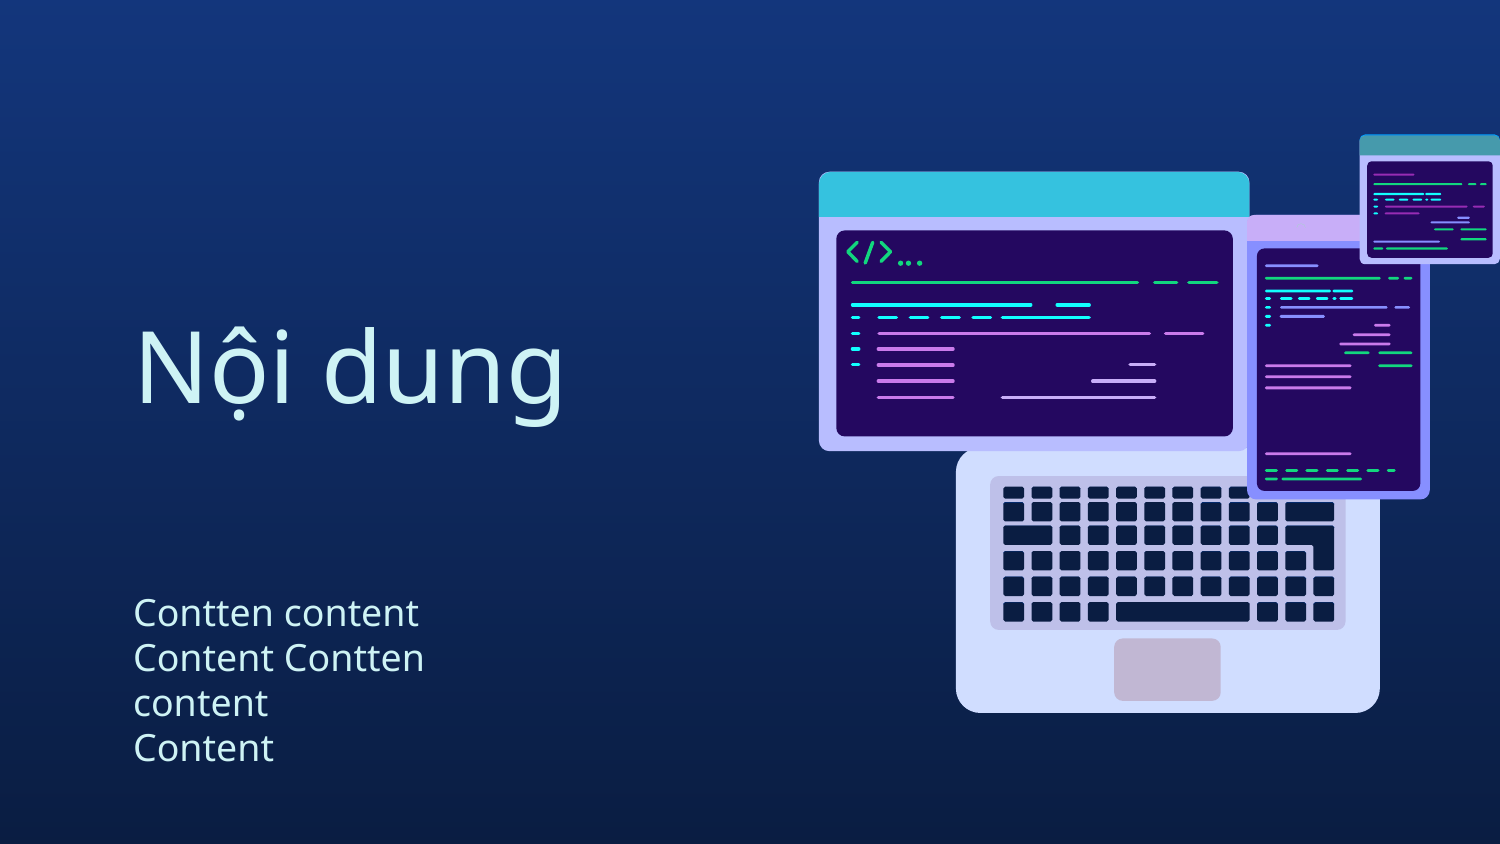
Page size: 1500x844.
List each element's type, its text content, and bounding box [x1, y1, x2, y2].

text_box [1264, 386, 1352, 390]
text_box [1264, 364, 1352, 368]
text_box [1144, 576, 1166, 597]
text_box [1003, 486, 1025, 499]
text_box [1388, 276, 1400, 280]
text_box [1228, 488, 1250, 499]
text_box [1228, 526, 1250, 545]
text_box [1003, 577, 1025, 597]
text_box [1264, 264, 1319, 268]
text_box [1144, 551, 1166, 571]
text_box [836, 230, 1233, 437]
text_box [1281, 477, 1363, 481]
text_box [1116, 502, 1137, 522]
text_box [1116, 602, 1250, 622]
text_box [1031, 486, 1053, 499]
text_box [1228, 552, 1250, 571]
text_box [1200, 526, 1222, 545]
text_box [1087, 502, 1109, 522]
text_box [1031, 551, 1053, 571]
text_box [1359, 135, 1500, 156]
text_box [1264, 276, 1381, 280]
text_box [1059, 525, 1081, 545]
text_box [1378, 351, 1413, 355]
text_box [1343, 351, 1370, 355]
text_box [1059, 576, 1081, 597]
text_box [1116, 576, 1137, 597]
text_box [905, 260, 912, 266]
text_box [1003, 603, 1025, 622]
text_box [1059, 502, 1081, 522]
text_box [1256, 248, 1421, 491]
text_box [1144, 525, 1166, 545]
text_box [1116, 525, 1137, 545]
text_box [1285, 603, 1307, 622]
text_box [1313, 603, 1335, 622]
text_box [1425, 192, 1442, 196]
text_box [1257, 577, 1278, 597]
text_box [1144, 486, 1166, 499]
text_box [1144, 502, 1166, 522]
text_box [1359, 156, 1500, 265]
text_box [1373, 192, 1425, 196]
text_box [1378, 364, 1413, 368]
text_box [1247, 241, 1430, 500]
text_box [1264, 477, 1279, 481]
text_box [1200, 503, 1222, 522]
text_box [897, 260, 904, 266]
text_box [1247, 214, 1359, 241]
text_box [1264, 452, 1352, 456]
text_box [955, 449, 1380, 713]
text_box [1116, 551, 1137, 571]
text_box [1228, 577, 1250, 597]
text_box [1059, 602, 1081, 622]
text_box [1003, 503, 1025, 522]
text_box [1172, 551, 1194, 571]
text_box [1200, 488, 1222, 499]
text_box [1373, 323, 1391, 327]
text_box [1059, 551, 1081, 571]
title Nội dung [118, 148, 788, 580]
text_box [916, 260, 923, 266]
text_box [1003, 552, 1025, 571]
text_box [1332, 289, 1354, 293]
text_box [1087, 602, 1109, 622]
text_box [1087, 486, 1109, 499]
text_box [818, 217, 1248, 452]
text_box [818, 171, 1250, 217]
text_box [990, 476, 1346, 630]
text_box [1285, 503, 1335, 522]
text_box [1087, 525, 1109, 545]
text_box [1264, 375, 1352, 379]
text_box [1003, 525, 1053, 545]
text_box [1339, 342, 1391, 346]
text_box [1031, 602, 1053, 622]
text_box [1172, 502, 1194, 522]
text_box [1228, 503, 1250, 522]
text_box [1257, 503, 1278, 522]
subtitle Contten content Content Contten content Content [118, 574, 504, 696]
text_box [1403, 276, 1413, 280]
text_box [1367, 161, 1493, 258]
text_box [1264, 289, 1332, 293]
text_box [1114, 638, 1221, 701]
text_box [1313, 577, 1335, 597]
text_box [1087, 576, 1109, 597]
text_box [1116, 486, 1137, 499]
text_box [1200, 552, 1222, 571]
text_box [1200, 577, 1222, 597]
text_box [1352, 333, 1391, 337]
text_box [1031, 576, 1053, 597]
text_box [1285, 577, 1307, 597]
text_box [1257, 603, 1278, 622]
text_box [1031, 502, 1053, 522]
text_box [1172, 486, 1194, 499]
text_box [1059, 486, 1081, 499]
text_box [1087, 551, 1109, 571]
text_box [1279, 314, 1325, 318]
text_box [1285, 526, 1335, 571]
text_box [1257, 552, 1278, 571]
text_box [1172, 525, 1194, 545]
text_box [1172, 576, 1194, 597]
text_box [1257, 526, 1278, 545]
